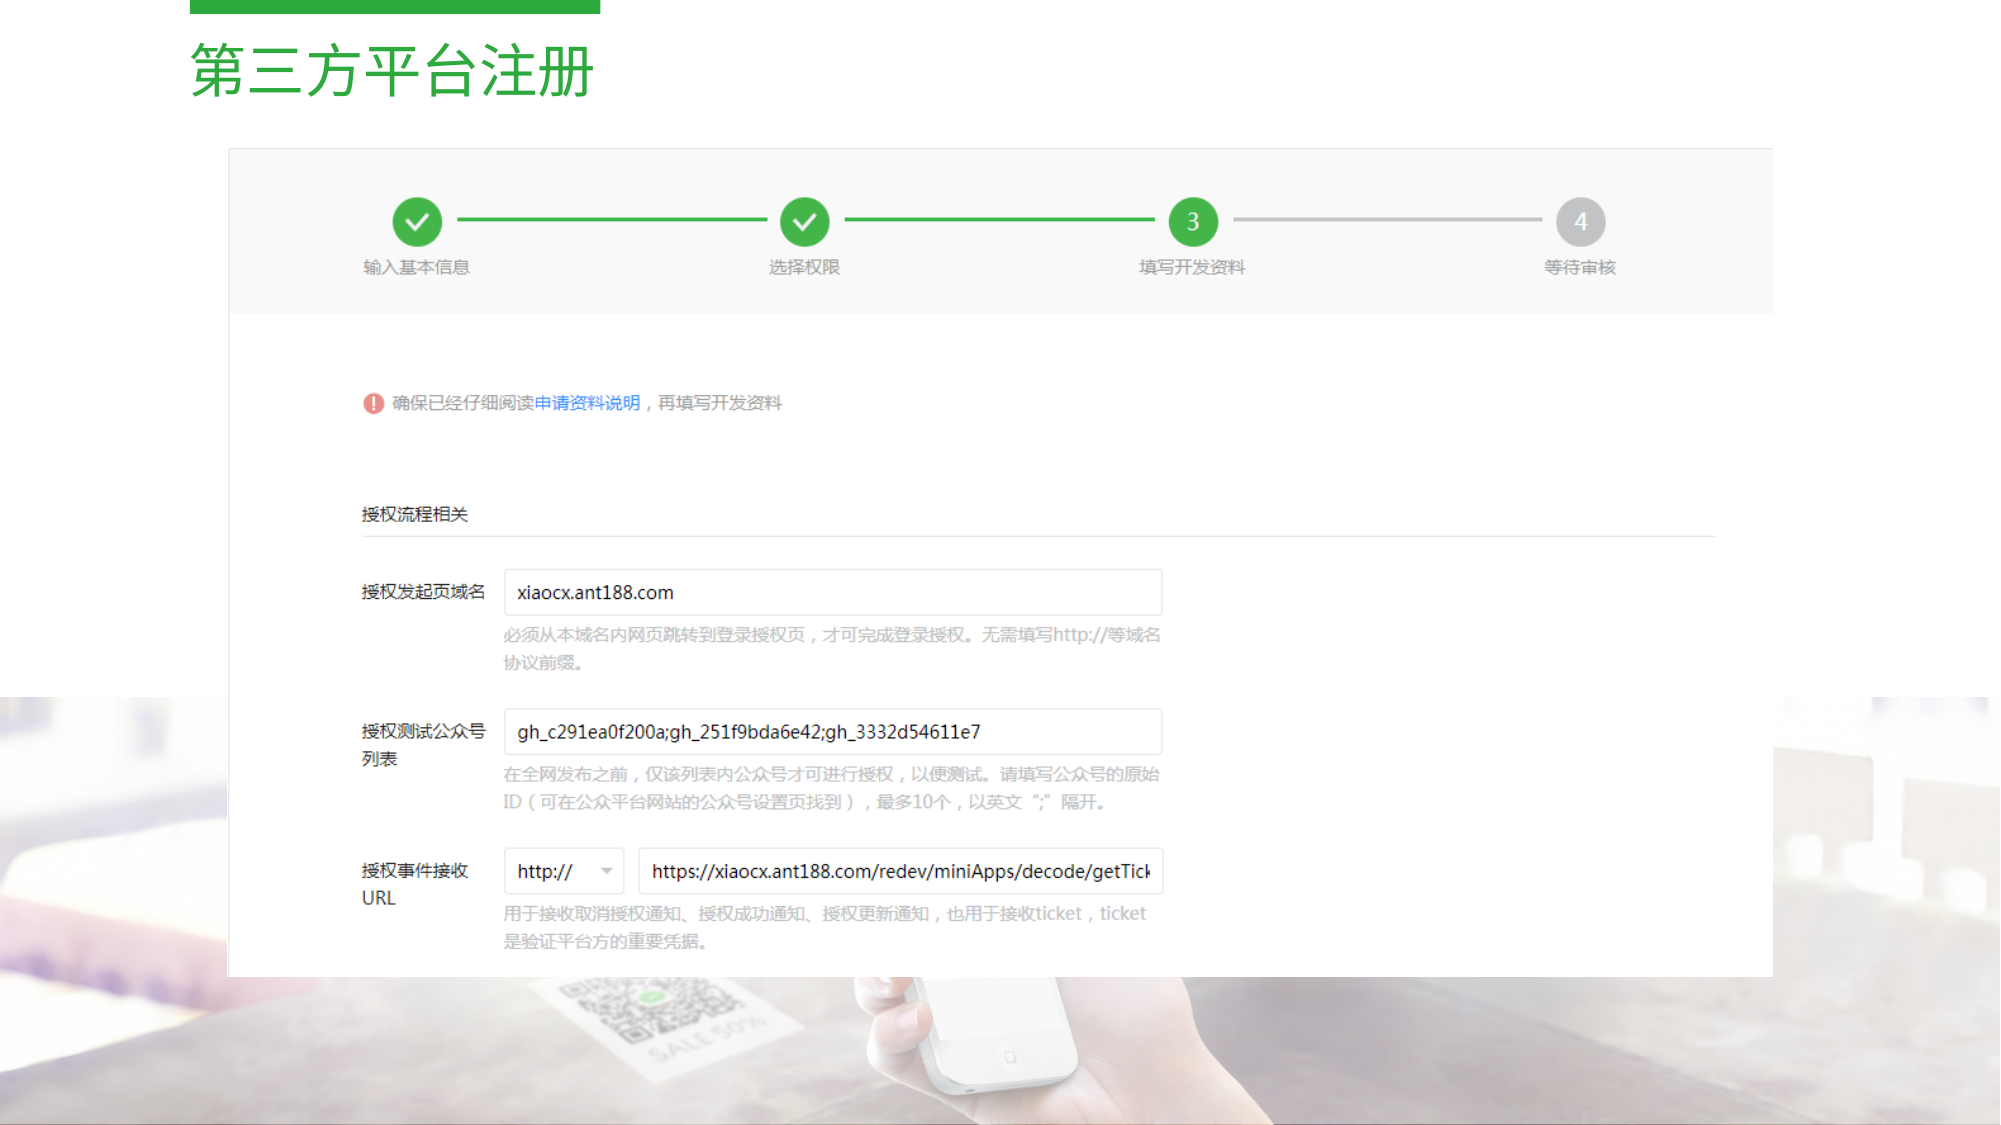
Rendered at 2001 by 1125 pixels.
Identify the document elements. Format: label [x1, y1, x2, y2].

picture [0, 148, 2000, 1125]
text_box [173, 0, 612, 113]
